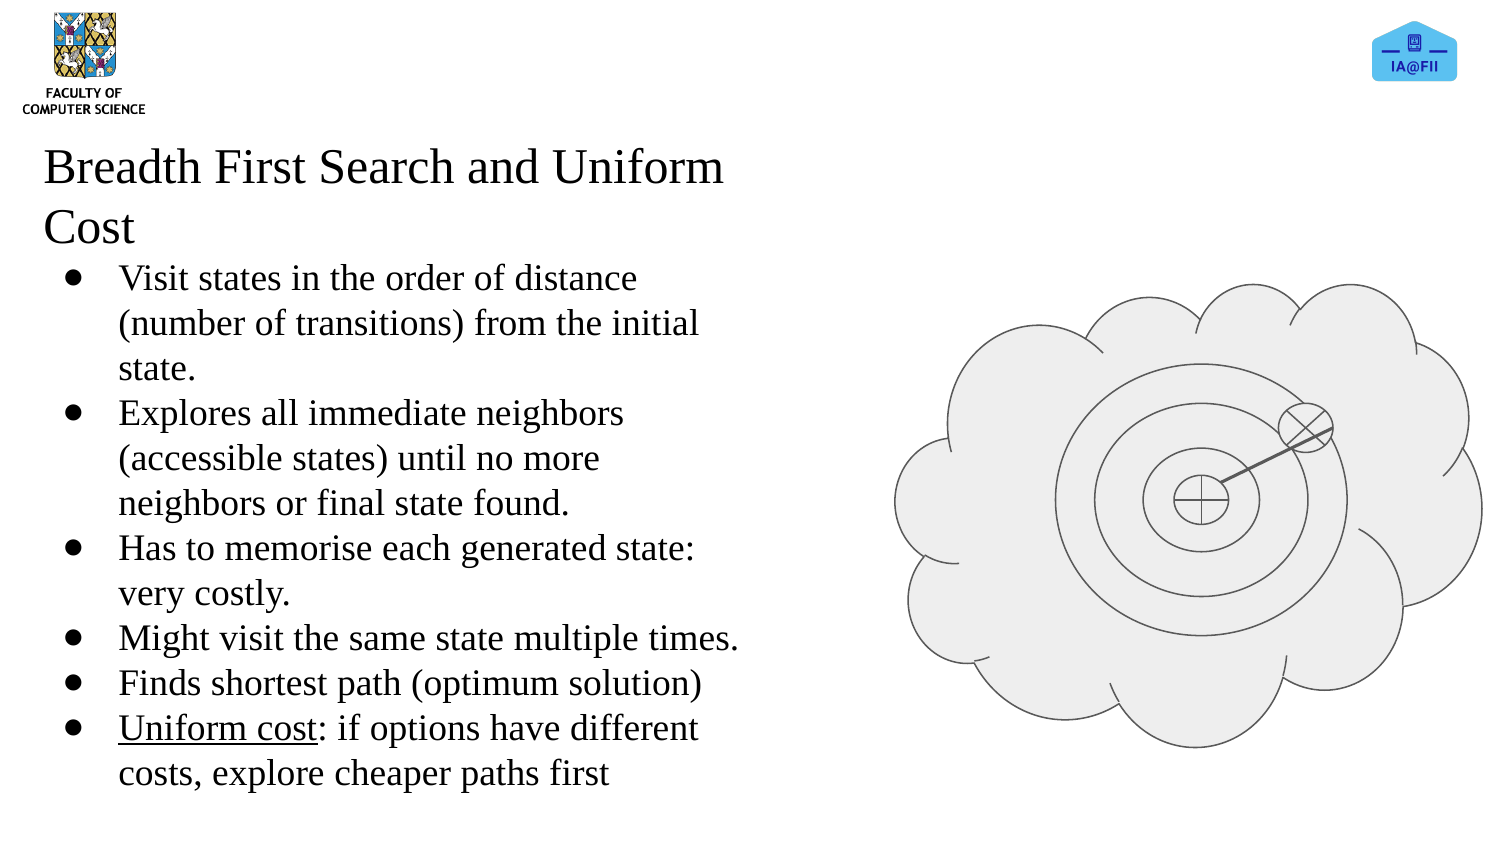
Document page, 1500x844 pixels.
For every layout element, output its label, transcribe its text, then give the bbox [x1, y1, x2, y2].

picture [1349, 0, 1480, 116]
text_box [894, 284, 1482, 748]
text_box [1094, 403, 1308, 597]
text_box [1174, 475, 1229, 525]
picture [0, 0, 169, 141]
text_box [1220, 444, 1287, 483]
text_box [1294, 431, 1333, 453]
text_box [1055, 364, 1348, 636]
text_box [1278, 403, 1333, 446]
text_box Breadth First Search and Uniform Cost Visit states in the order of distance (number of transitions) from the initial state. Explores all immediate neighbors (accessible states) until no more neighbors or final state found. Has to memorise each generated state: very costly. Might visit the same state multiple times. Finds shortest path (optimum solution) Uniform cost: if options have different costs, explore cheaper paths first [28, 118, 762, 827]
text_box [1143, 448, 1260, 552]
